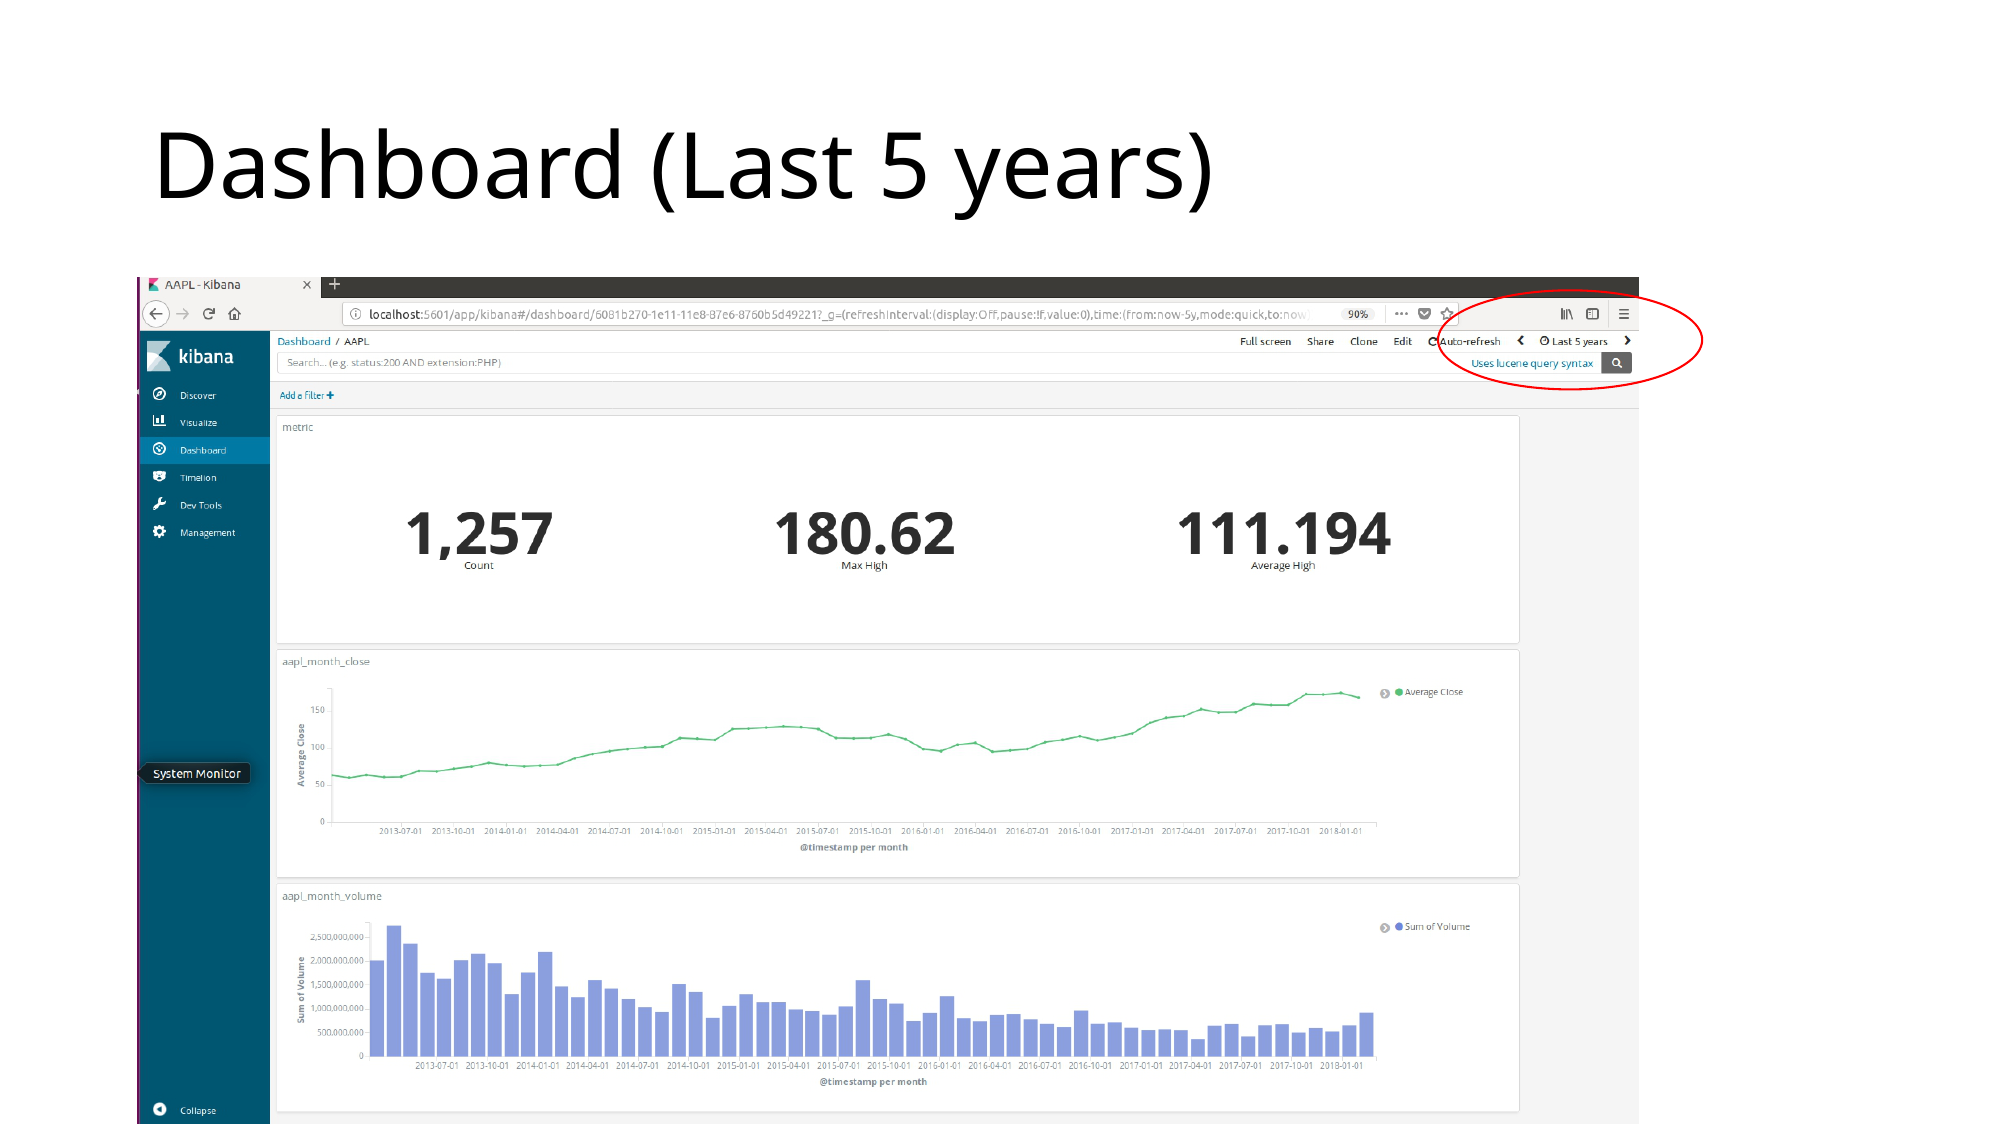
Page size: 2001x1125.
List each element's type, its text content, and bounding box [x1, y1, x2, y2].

title Dashboard (Last 5 years) [137, 59, 1863, 278]
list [137, 277, 1639, 1124]
text_box [1639, 296, 1704, 384]
